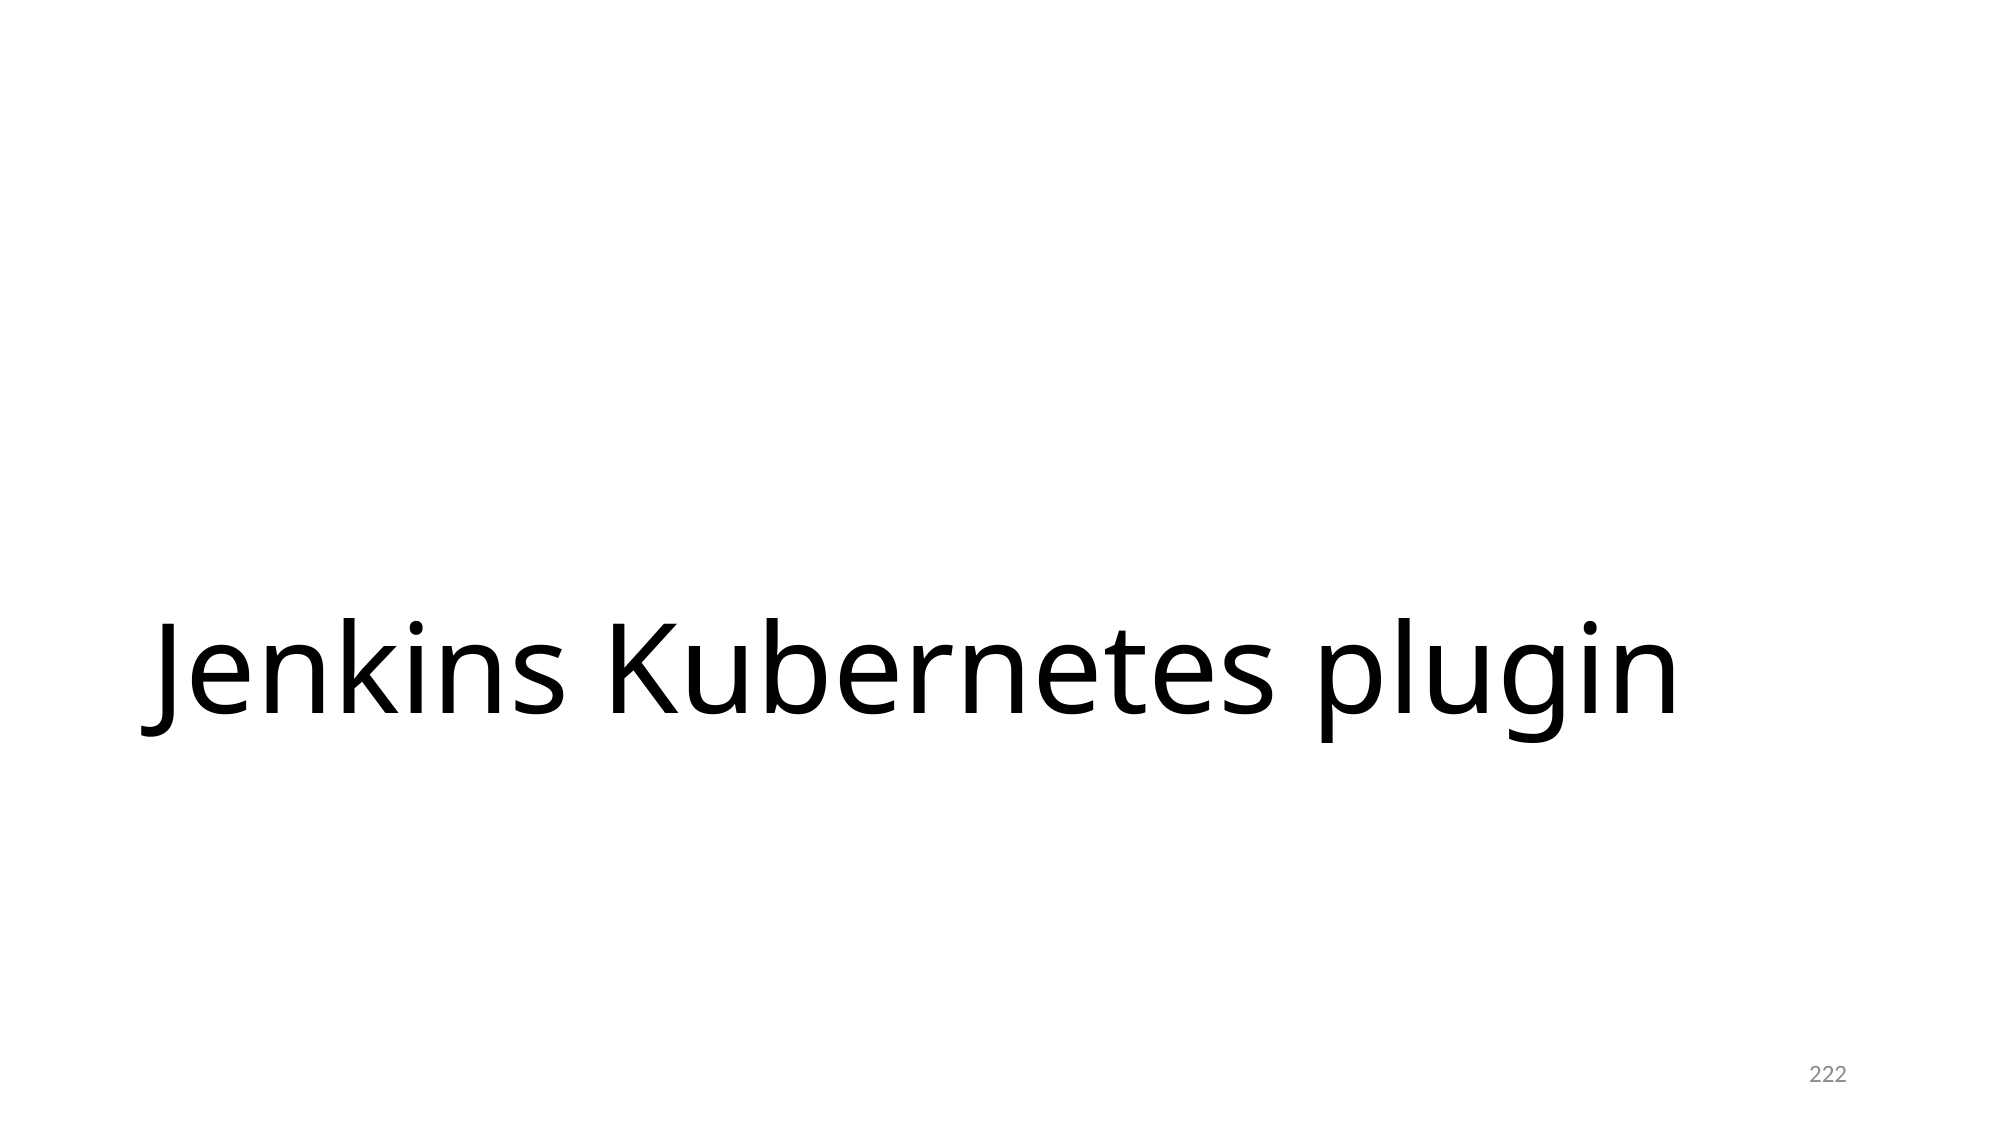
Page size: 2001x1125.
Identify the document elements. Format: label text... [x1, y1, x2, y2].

title Jenkins Kubernetes plugin [136, 280, 1862, 749]
slide_number 222 [1412, 1042, 1863, 1103]
